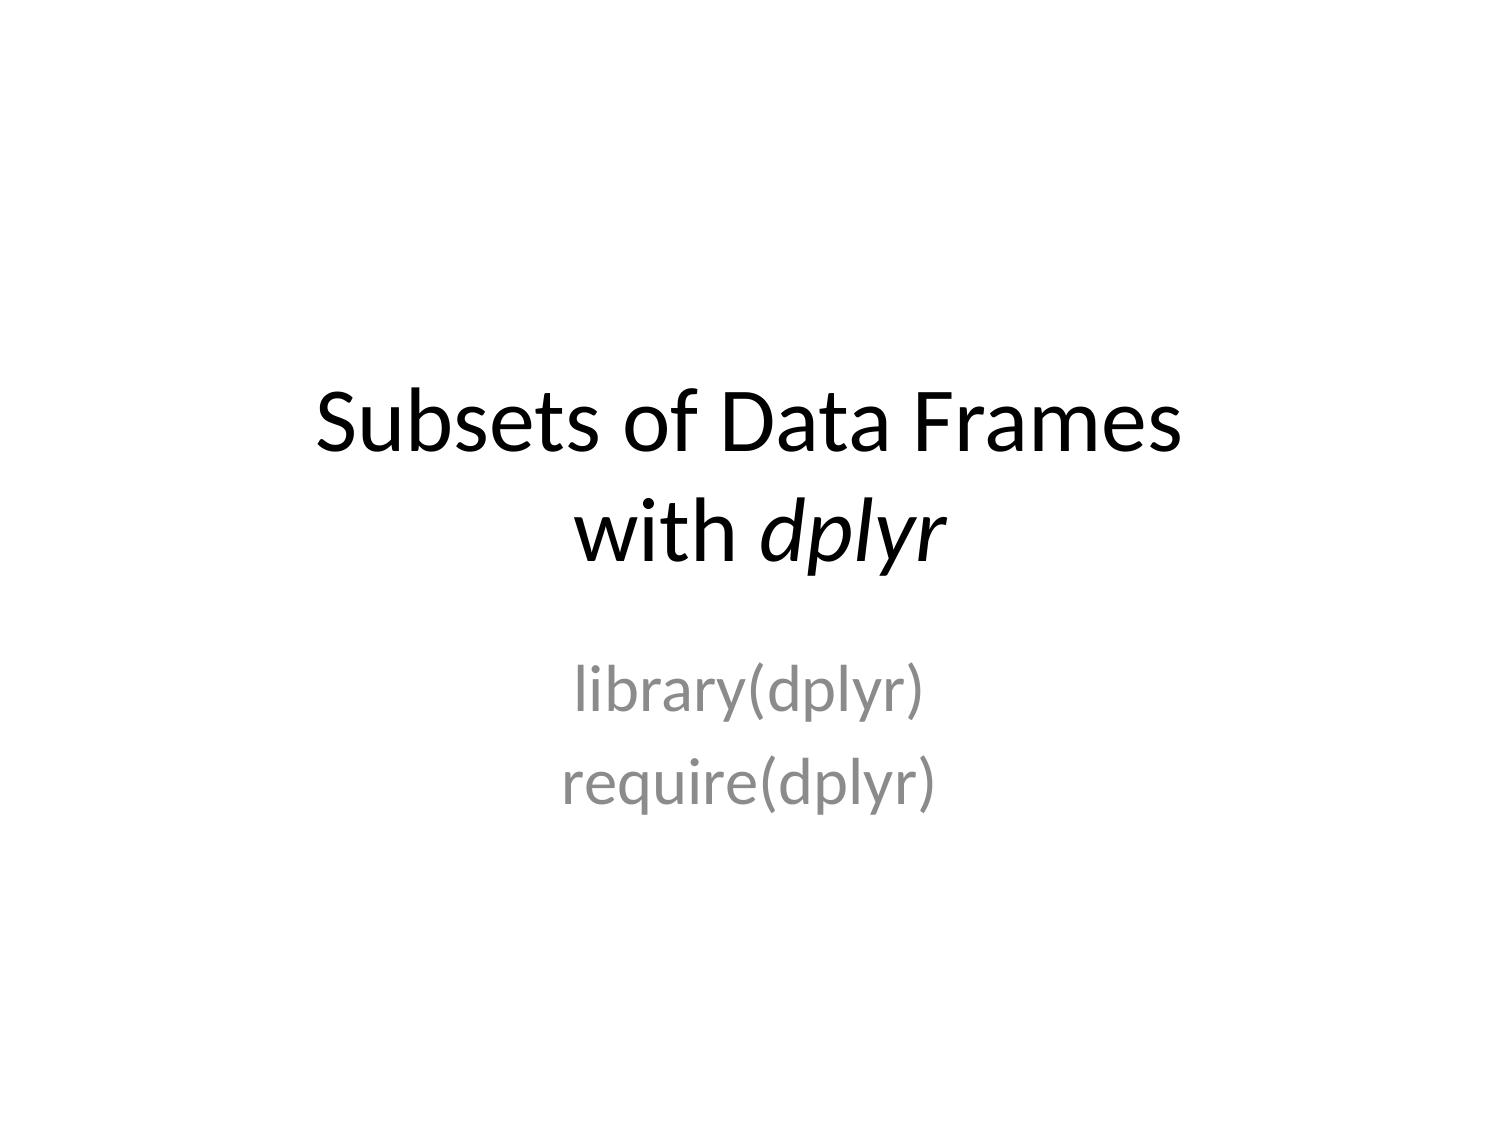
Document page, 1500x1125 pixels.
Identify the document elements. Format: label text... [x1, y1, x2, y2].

subtitle library(dplyr) require(dplyr) [225, 637, 1275, 925]
title Subsets of Data Frames with dplyr [112, 349, 1388, 591]
